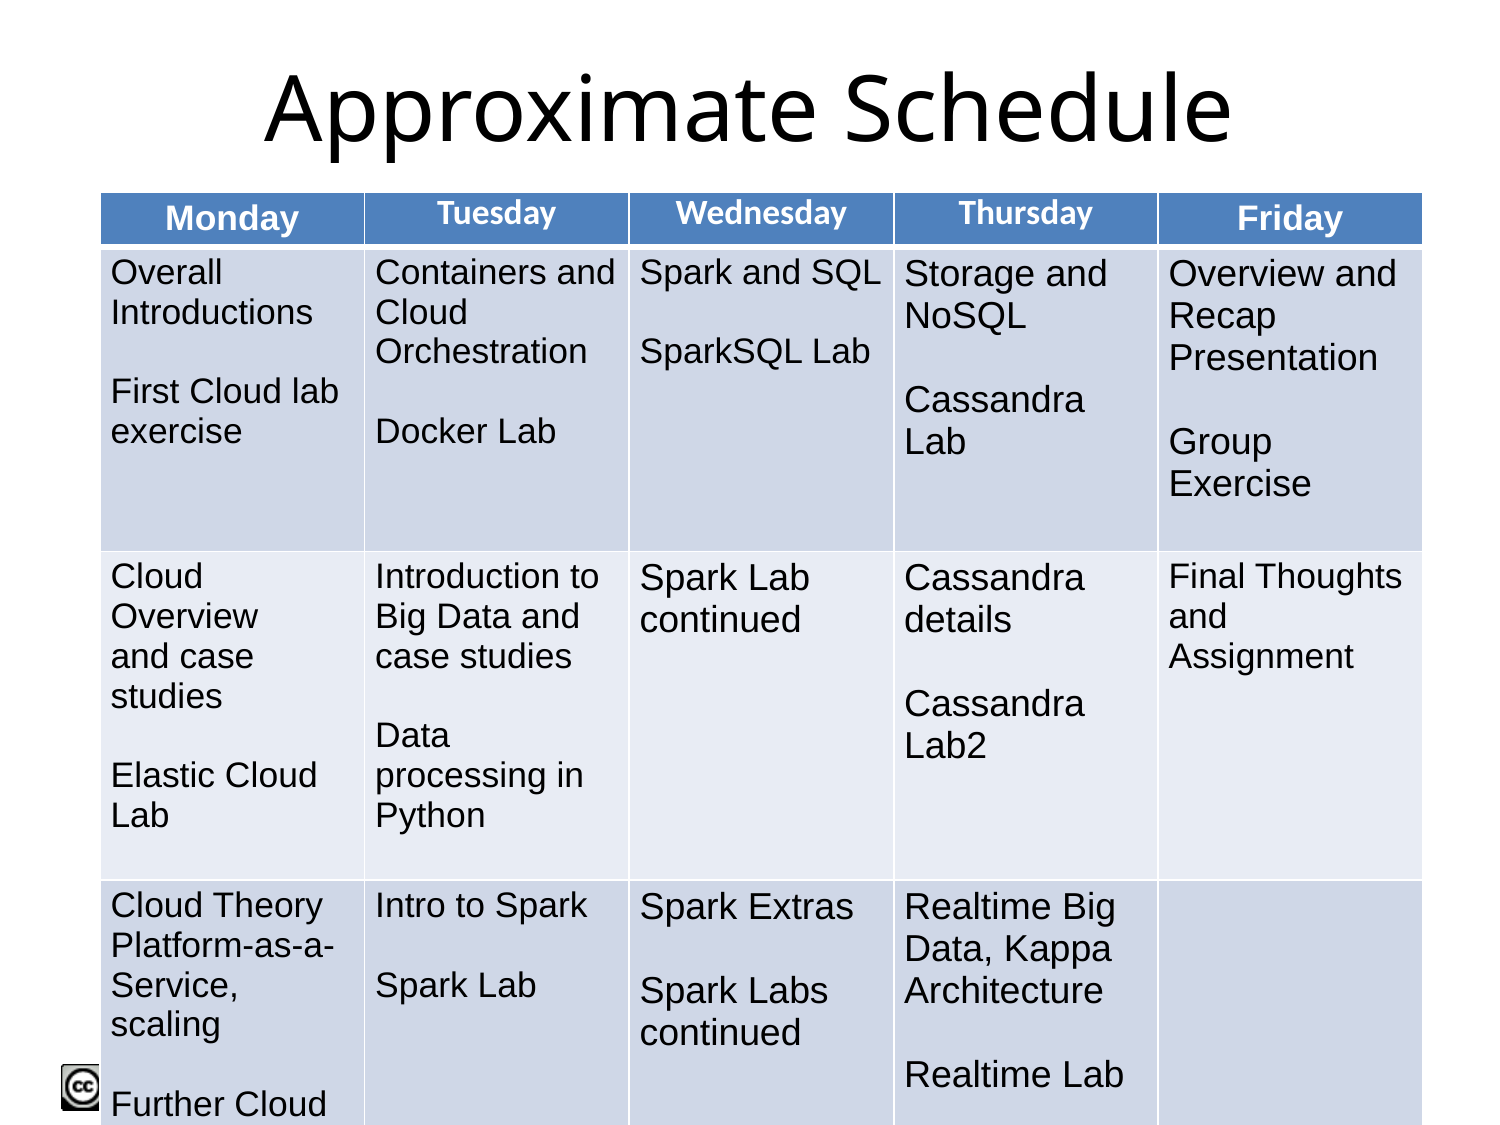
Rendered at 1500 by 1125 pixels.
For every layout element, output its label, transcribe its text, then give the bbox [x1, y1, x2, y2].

table_cell Cassandra details Cassandra Lab2 [895, 552, 1157, 879]
picture [61, 1064, 99, 1111]
table_cell Overall Introductions First Cloud lab exercise [101, 250, 364, 551]
table_cell Realtime Big Data, Kappa Architecture Realtime Lab [895, 881, 1157, 1125]
title Approximate Schedule [75, 45, 1425, 233]
table_header Tuesday [365, 193, 628, 244]
table_cell Cloud Overview and case studies Elastic Cloud Lab [101, 552, 364, 879]
table_header Wednesday [630, 193, 893, 244]
table_cell Cloud Theory Platform-as-a-Service, scaling Further Cloud Lab [101, 881, 364, 1125]
table_cell Spark Lab continued [630, 552, 893, 879]
table_cell Spark Extras Spark Labs continued [630, 881, 893, 1125]
table_cell Containers and Cloud Orchestration Docker Lab [365, 250, 628, 551]
table_cell [1159, 881, 1422, 1125]
table_cell Intro to Spark Spark Lab [365, 881, 628, 1125]
table_header Friday [1159, 193, 1422, 244]
table_cell Storage and NoSQL Cassandra Lab [895, 250, 1157, 551]
table_header Thursday [895, 193, 1157, 244]
table_cell Overview and Recap Presentation Group Exercise [1159, 250, 1422, 551]
table_cell Spark and SQL SparkSQL Lab [630, 250, 893, 551]
table_cell Introduction to Big Data and case studies Data processing in Python [365, 552, 628, 879]
table_cell Final Thoughts and Assignment [1159, 552, 1422, 879]
table_header Monday [101, 193, 364, 244]
